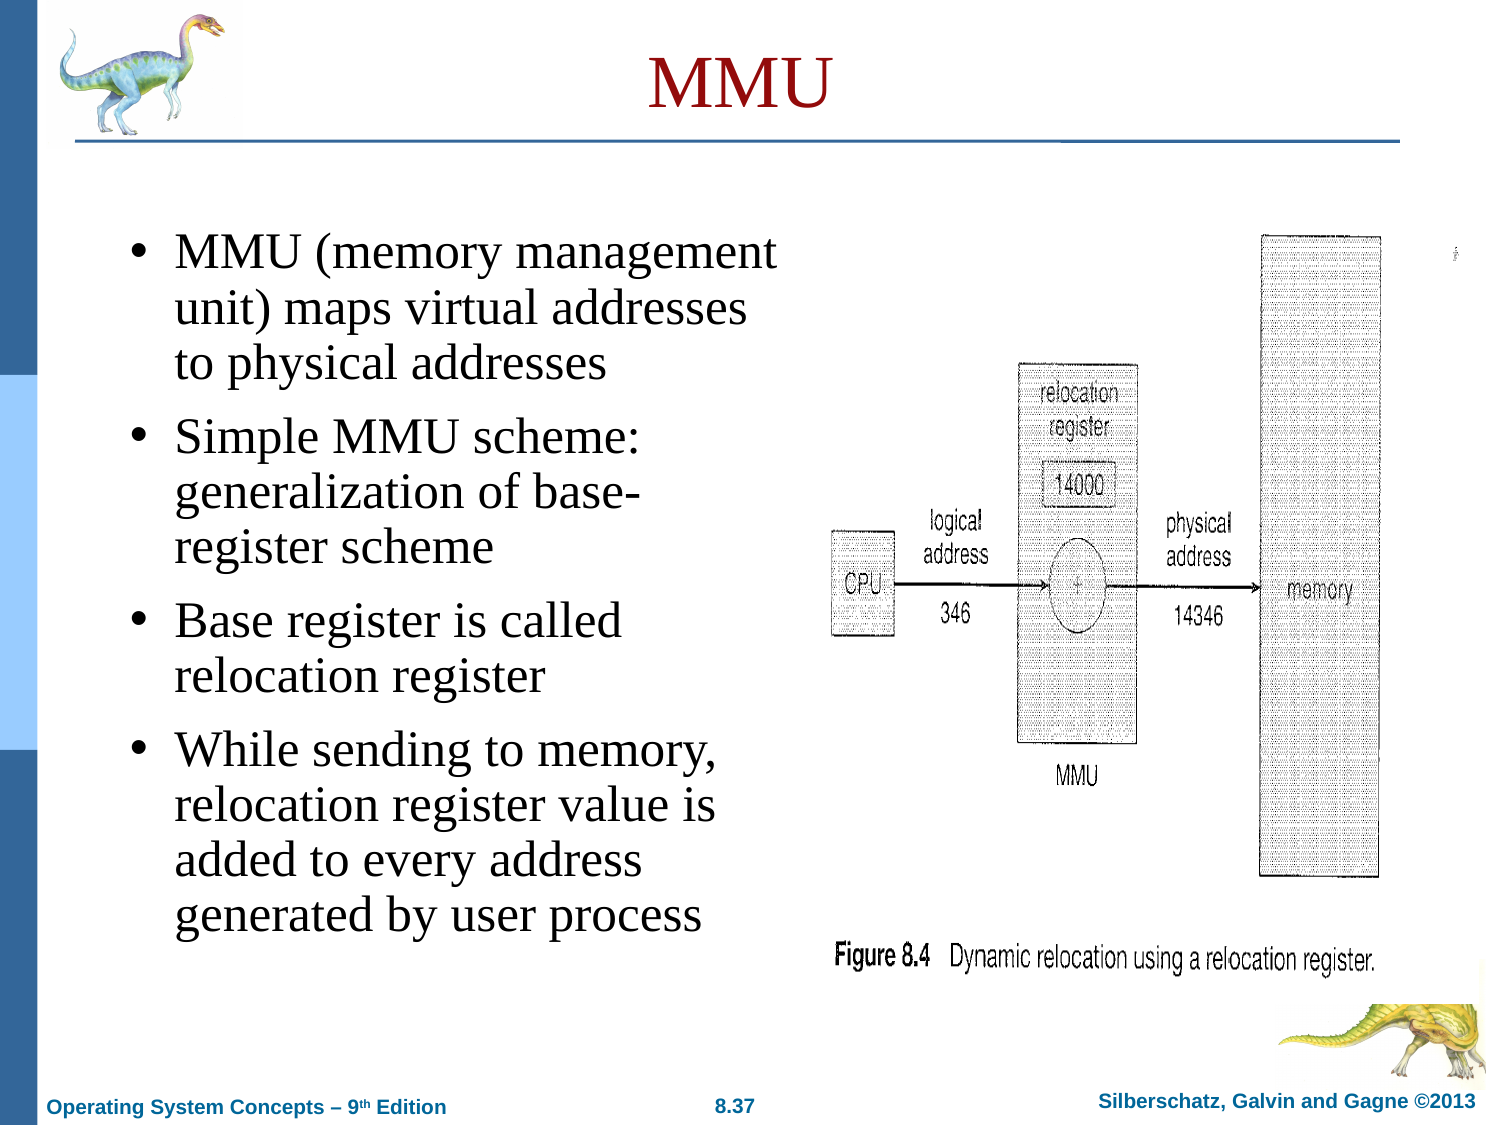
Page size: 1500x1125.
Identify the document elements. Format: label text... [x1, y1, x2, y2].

picture [731, 199, 1486, 1090]
title MMU [134, 35, 1349, 179]
list MMU (memory management unit) maps virtual addresses to physical addresses Simple MMU scheme: generalization of base-register scheme Base register is called relocation register While sending to memory, relocation register value is added to every address generated by user process [114, 217, 726, 960]
picture [46, 0, 243, 149]
